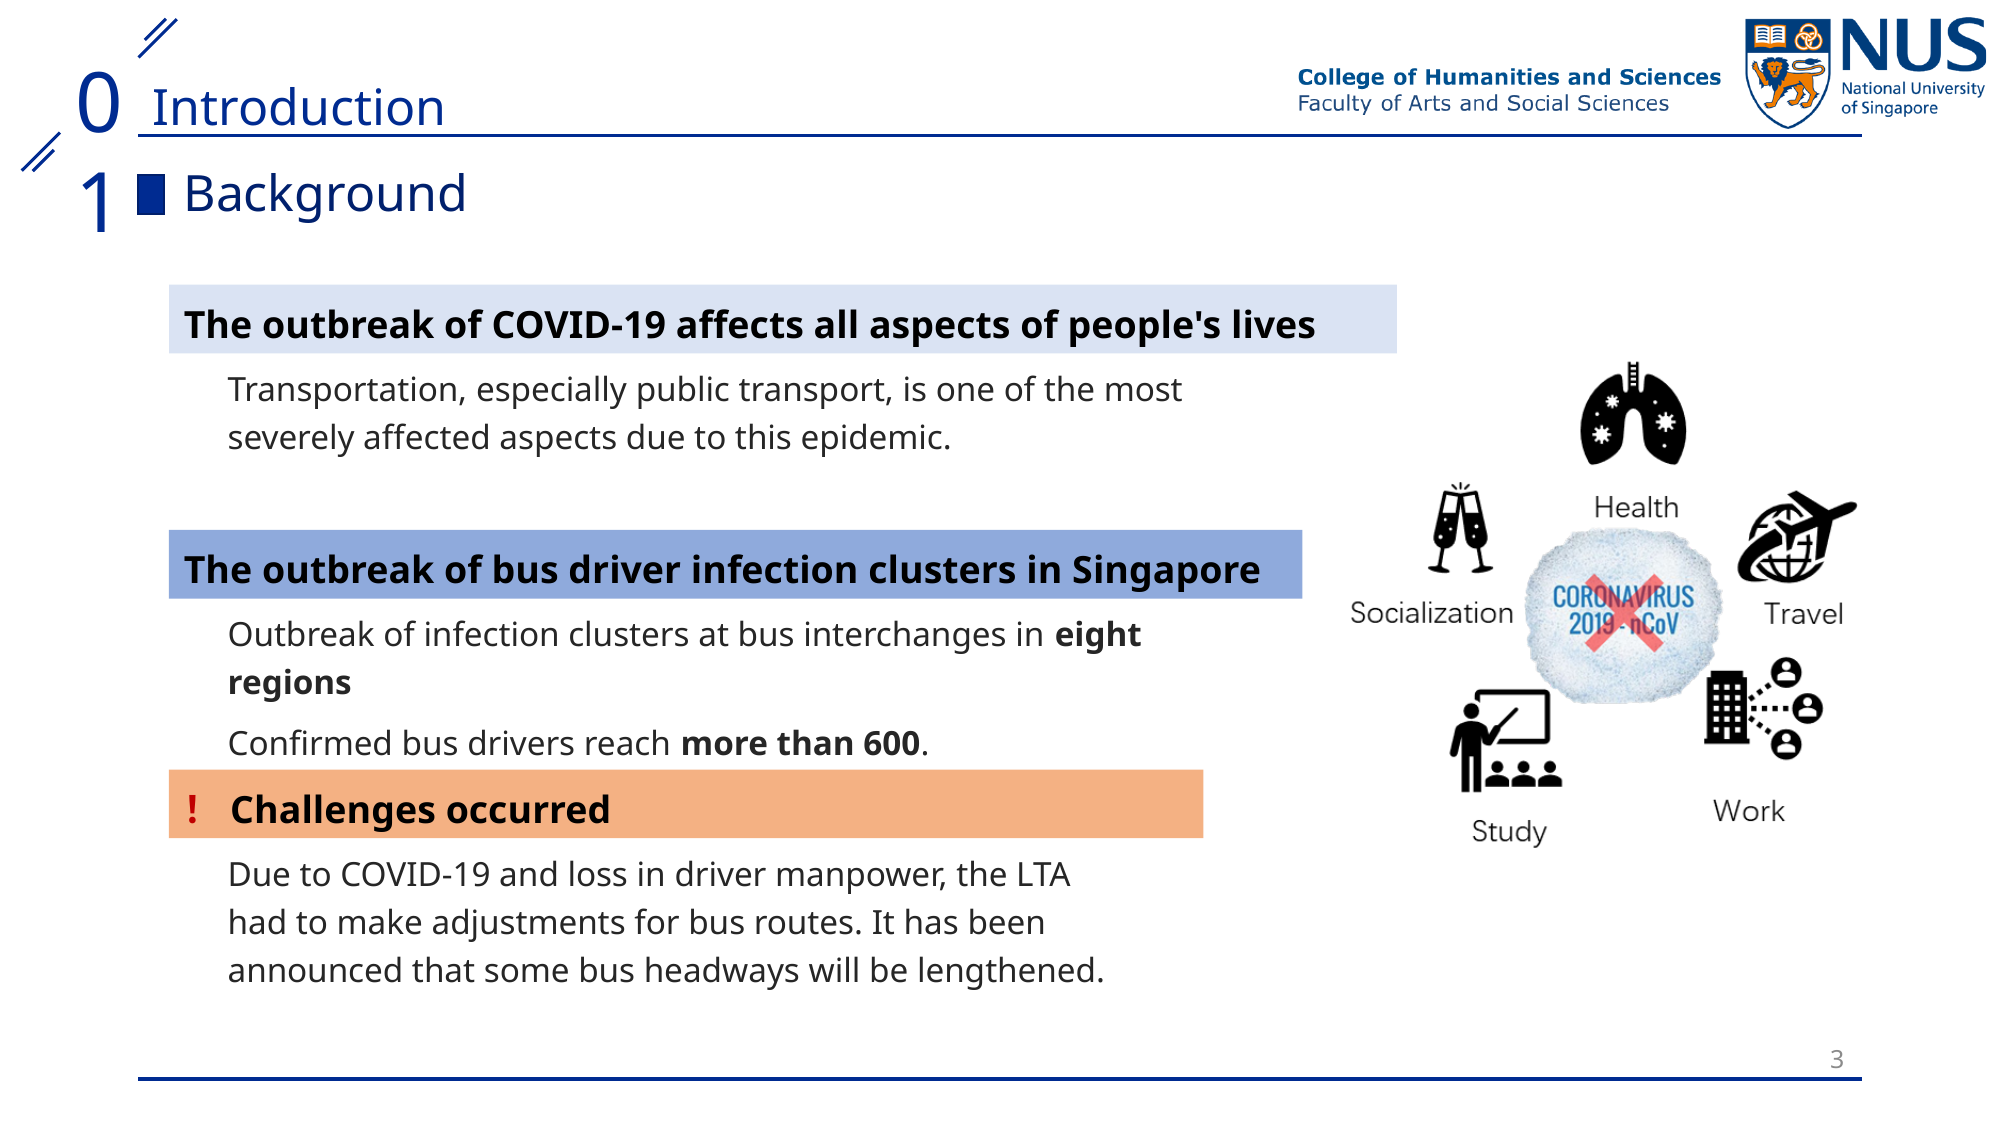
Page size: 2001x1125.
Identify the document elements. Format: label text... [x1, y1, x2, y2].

text_box Transportation, especially public transport, is one of the most severely affected aspects due to this epidemic. [138, 352, 1272, 464]
text_box [137, 174, 165, 215]
text_box ！Challenges occurred [168, 769, 1204, 839]
picture [1331, 350, 1876, 868]
text_box 3 [1409, 1030, 1860, 1091]
text_box The outbreak of COVID-19 affects all aspects of people's lives [169, 284, 1397, 354]
text_box Due to COVID-19 and loss in driver manpower, the LTA had to make adjustments for bus routes. It has been announced that some bus headways will be lengthened. [138, 837, 1150, 997]
text_box Introduction [138, 56, 702, 143]
text_box Background [168, 154, 1169, 230]
text_box The outbreak of bus driver infection clusters in Singapore [168, 529, 1303, 599]
text_box Outbreak of infection clusters at bus interchanges in eight regions Confirmed bus drivers reach more than 600. [138, 598, 1272, 770]
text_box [1284, 12, 1987, 130]
